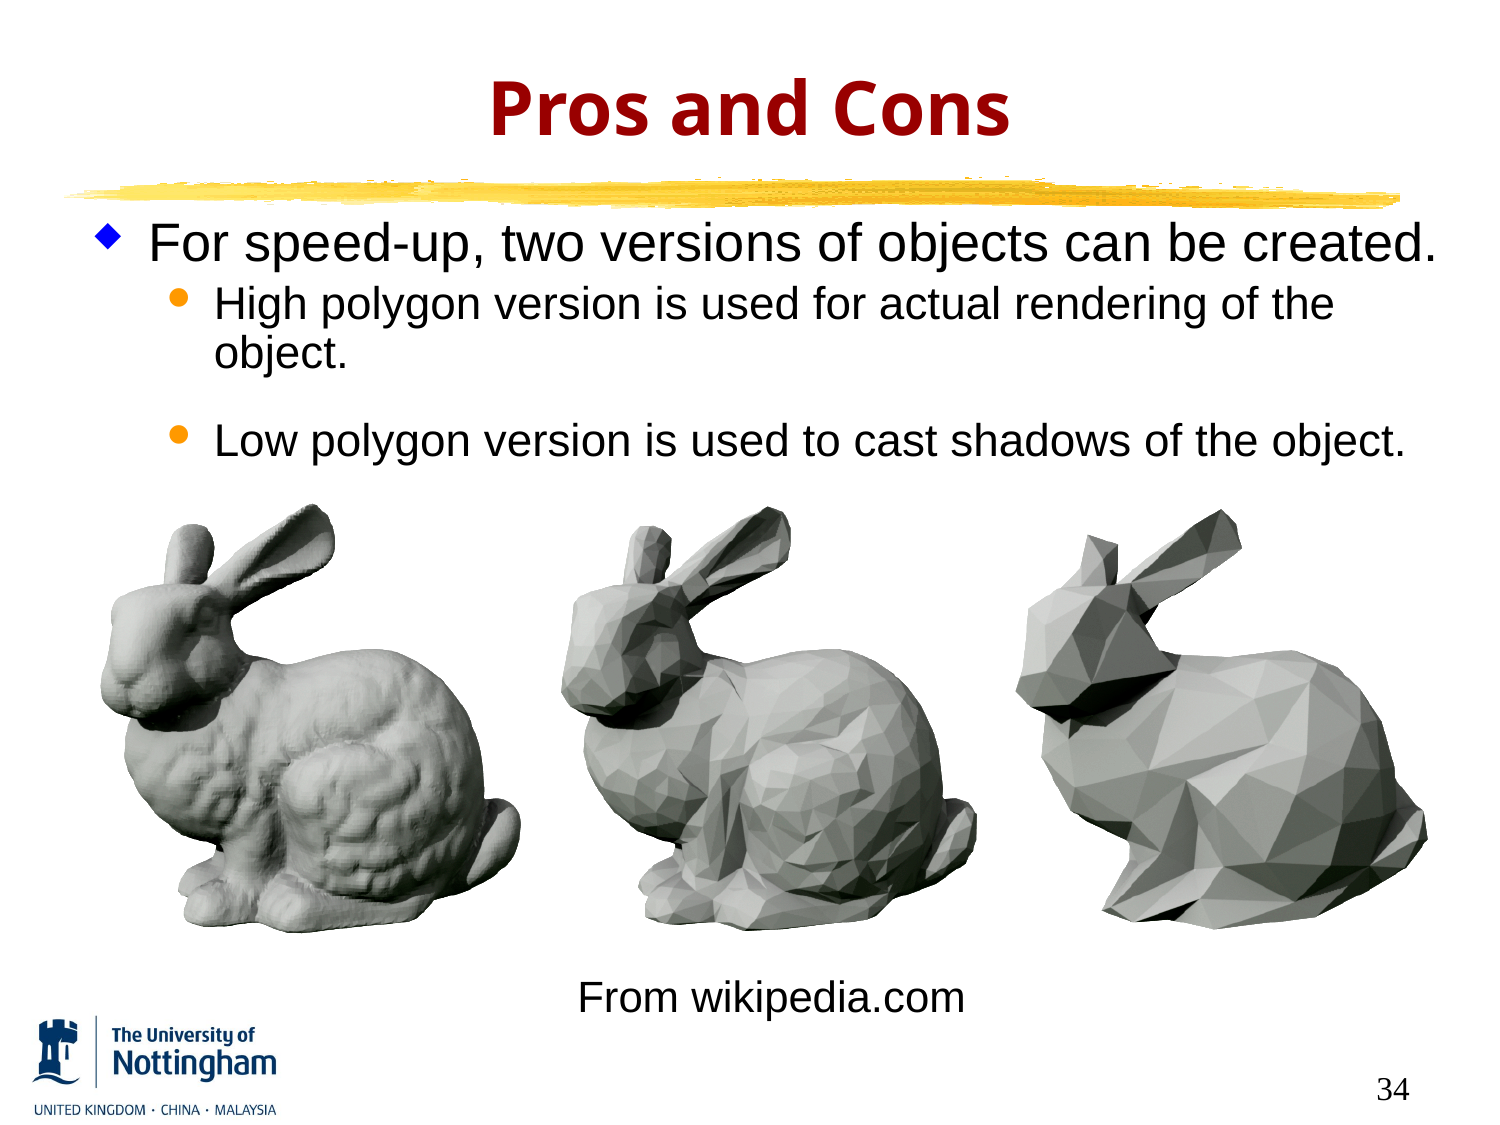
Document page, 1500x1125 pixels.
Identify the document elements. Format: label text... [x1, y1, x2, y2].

picture [23, 1011, 293, 1125]
slide_number 33 [1074, 1056, 1426, 1117]
picture [74, 487, 1450, 951]
picture [64, 172, 1400, 216]
title Pros and Cons [112, 37, 1388, 173]
list For speed-up, two versions of objects can be created. High polygon version is used for actual rendering of the object. Low polygon version is used to cast shadows of the object. [76, 206, 1461, 1020]
text_box From wikipedia.com [562, 960, 985, 1029]
